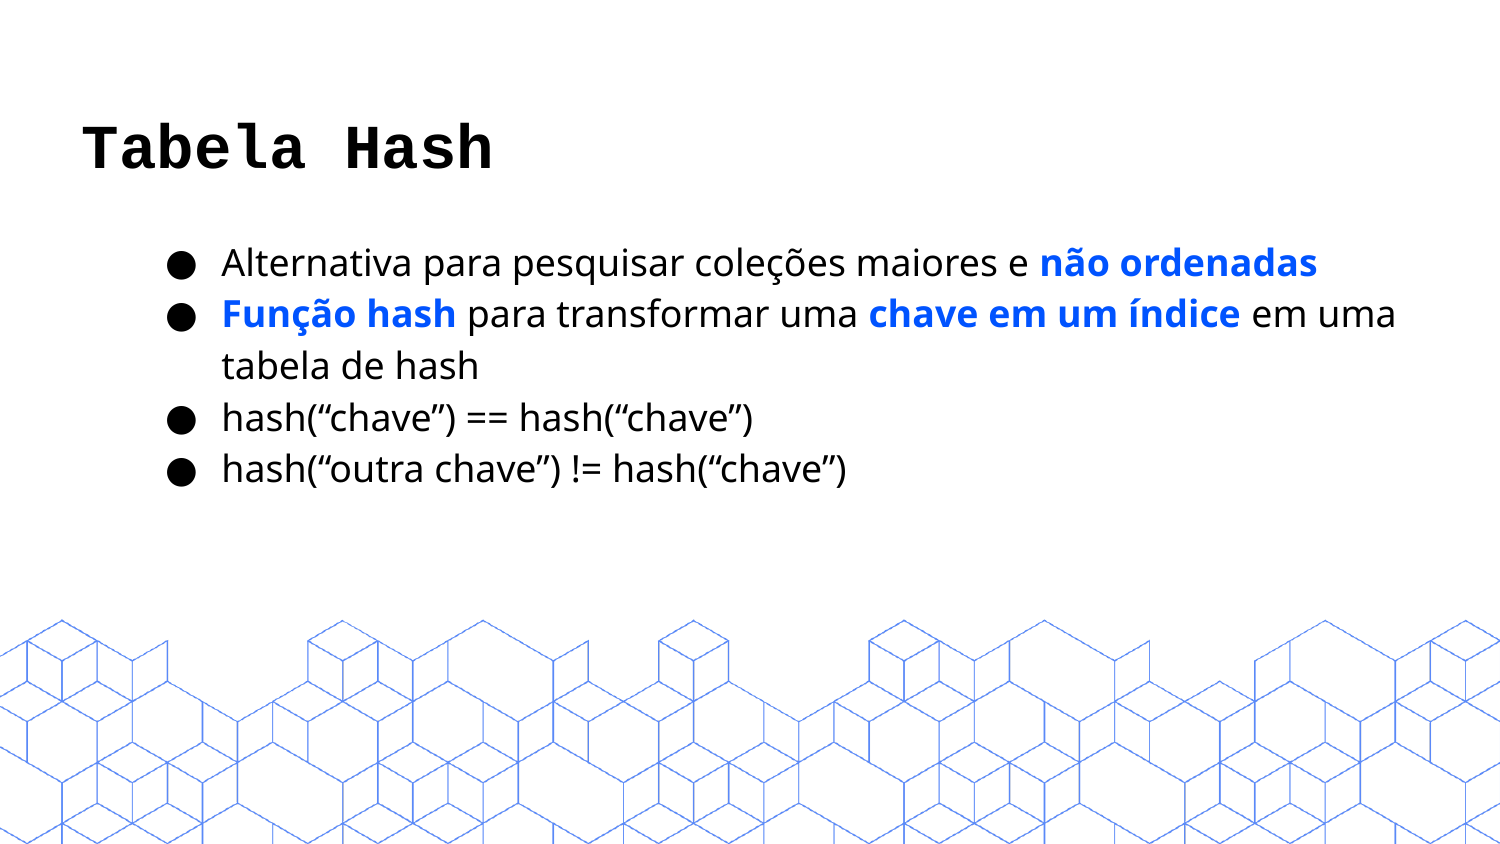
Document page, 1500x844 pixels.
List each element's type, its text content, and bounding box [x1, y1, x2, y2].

list Alternativa para pesquisar coleções maiores e não ordenadas Função hash para transformar uma chave em um índice em uma tabela de hash hash(“chave”) == hash(“chave”) hash(“outra chave”) != hash(“chave”) [146, 216, 1449, 778]
subtitle Tabela Hash [66, 92, 1046, 181]
picture [0, 619, 1500, 844]
